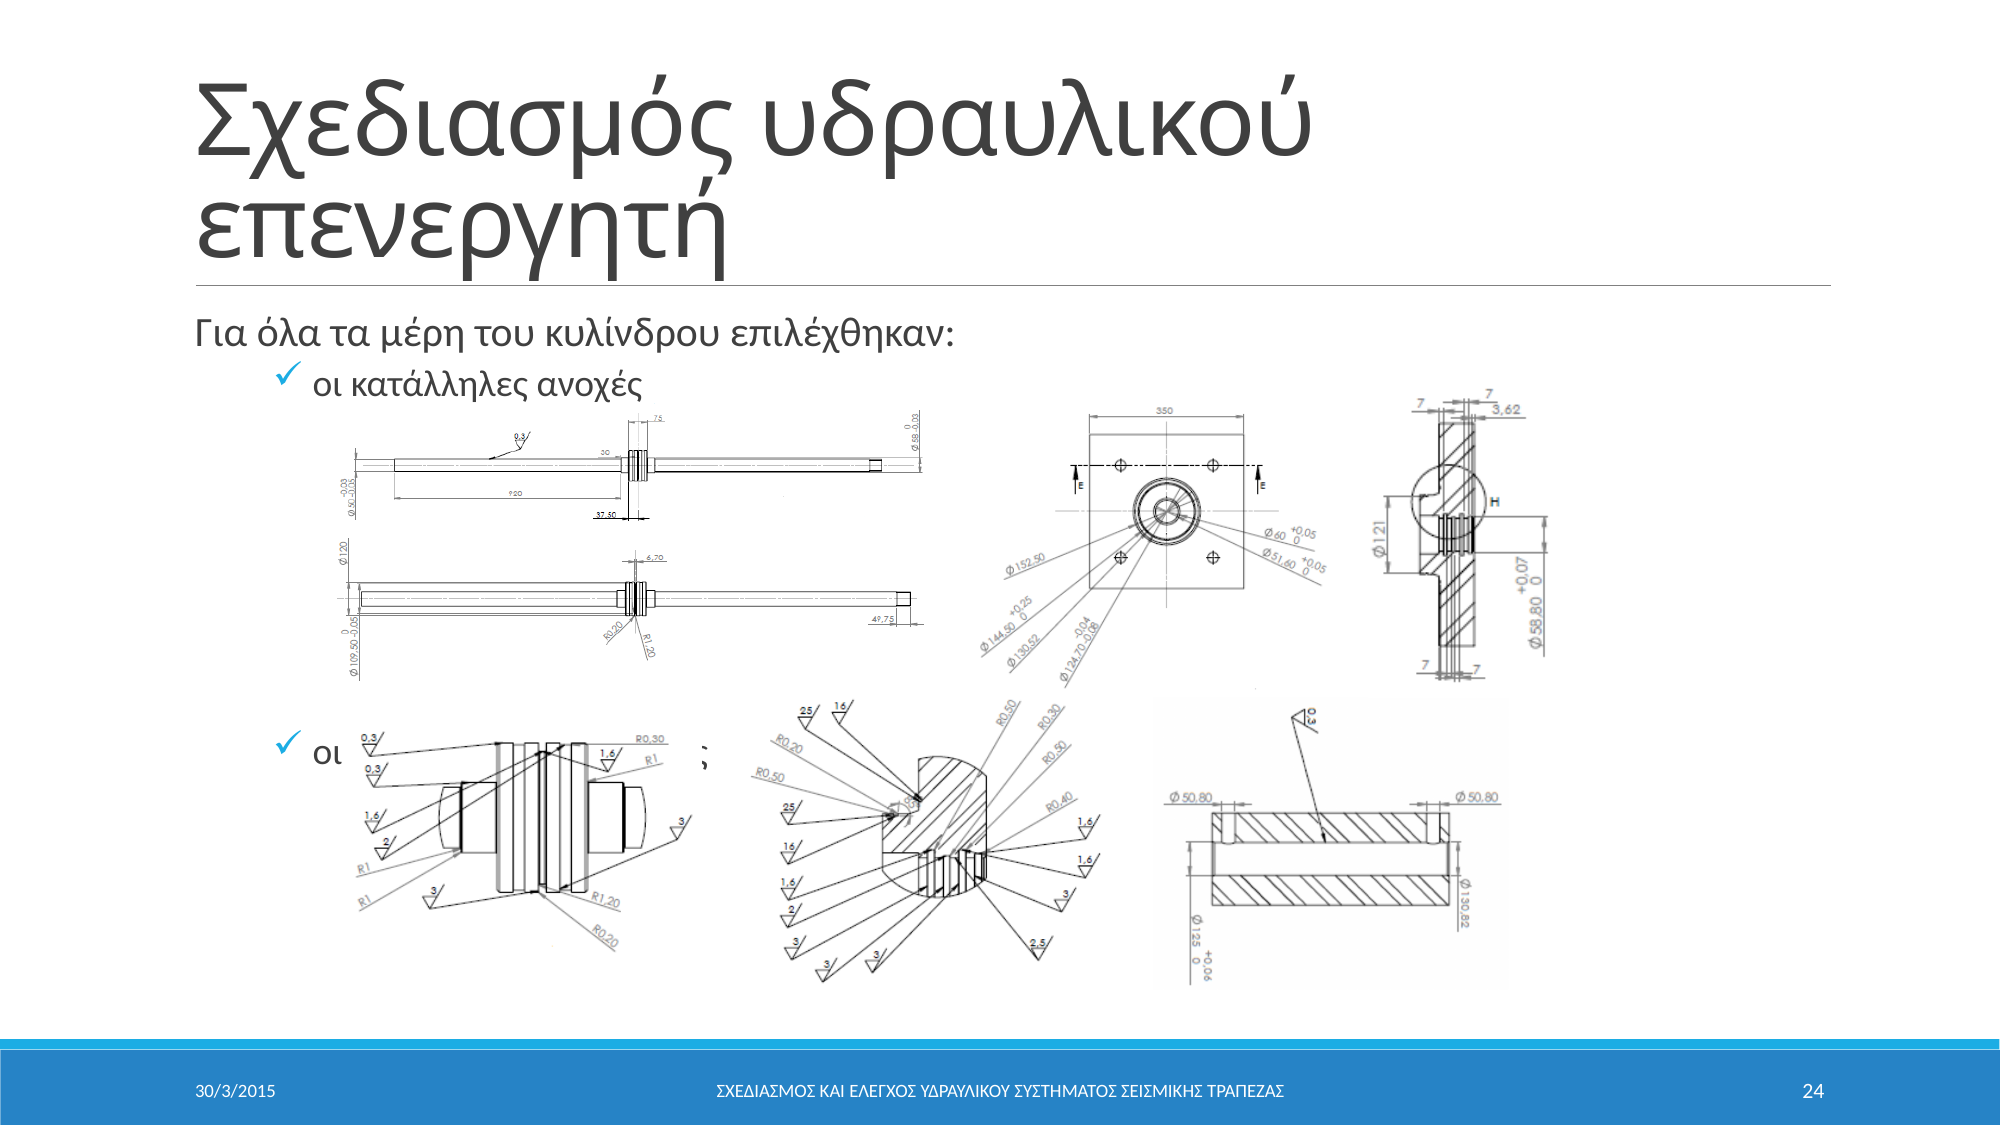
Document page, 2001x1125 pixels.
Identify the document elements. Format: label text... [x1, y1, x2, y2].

title Σχεδιασμός υδραυλικού επενεργητή [180, 47, 1830, 285]
picture [347, 727, 703, 961]
list Για όλα τα μέρη του κυλίνδρου επιλέχθηκαν: οι κατάλληλες ανοχές οι κατάλληλες τραχύτητες [180, 302, 1830, 994]
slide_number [180, 1059, 586, 1120]
picture [336, 533, 929, 685]
slide_number 24 [1624, 1059, 1840, 1120]
picture [750, 382, 1568, 1022]
picture [336, 403, 929, 525]
footer ΣΧΕΔΙΑΣΜΟΣ ΚΑΙ ΕΛΕΓΧΟΣ ΥΔΡΑΥΛΙΚΟΥ ΣΥΣΤΗΜΑΤΟΣ ΣΕΙΣΜΙΚΗΣ ΤΡΑΠΕΖΑΣ [604, 1059, 1396, 1120]
